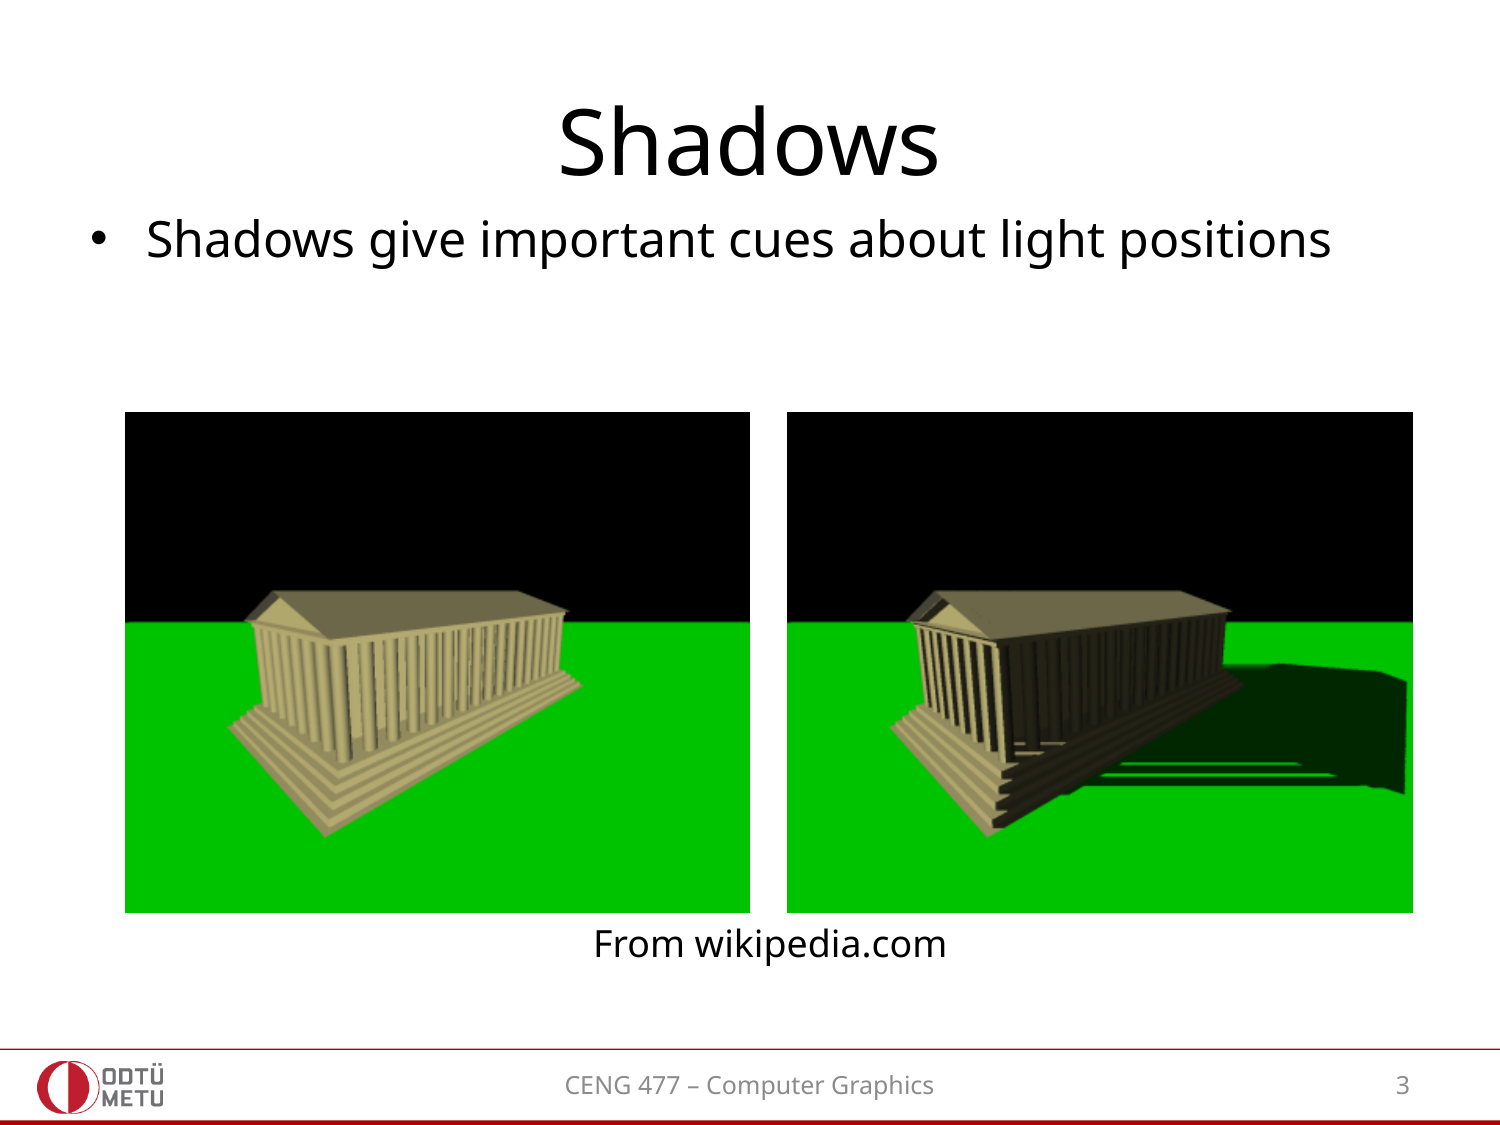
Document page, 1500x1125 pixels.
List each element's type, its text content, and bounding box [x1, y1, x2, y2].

slide_number 3 [1074, 1056, 1425, 1117]
picture [37, 1061, 163, 1114]
text_box From wikipedia.com [578, 912, 963, 973]
footer CENG 477 – Computer Graphics [512, 1056, 988, 1117]
list Shadows give important cues about light positions [75, 200, 1425, 913]
title Shadows [75, 45, 1425, 200]
picture [124, 412, 751, 913]
picture [787, 412, 1413, 913]
